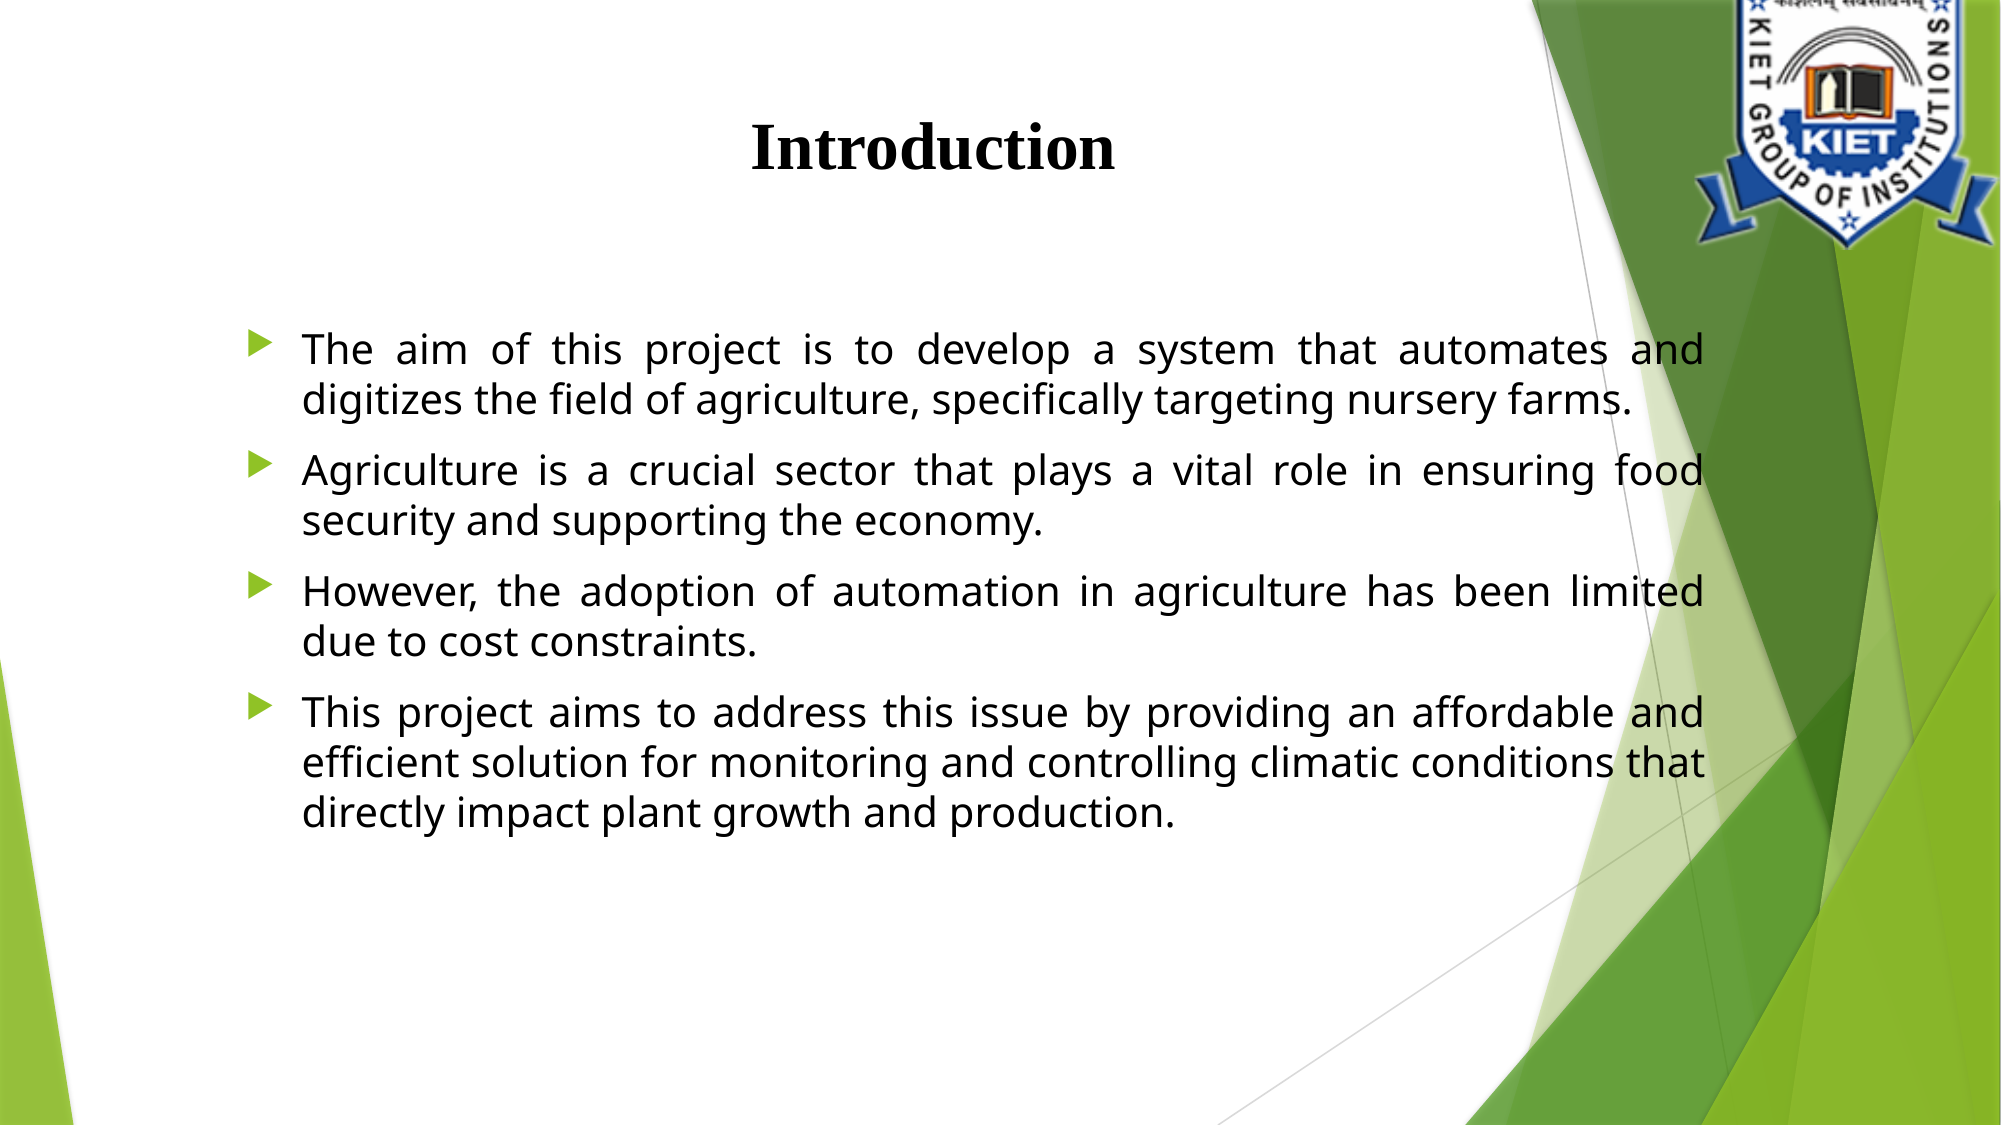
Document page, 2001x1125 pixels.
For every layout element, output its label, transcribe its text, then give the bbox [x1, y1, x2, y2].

title Introduction [106, 94, 1775, 259]
list The aim of this project is to develop a system that automates and digitizes the field of agriculture, specifically targeting nursery farms. Agriculture is a crucial sector that plays a vital role in ensuring food security and supporting the economy. However, the adoption of automation in agriculture has been limited due to cost constraints. This project aims to address this issue by providing an affordable and efficient solution for monitoring and controlling climatic conditions that directly impact plant growth and production. [230, 315, 1721, 949]
picture [1693, 0, 2000, 250]
